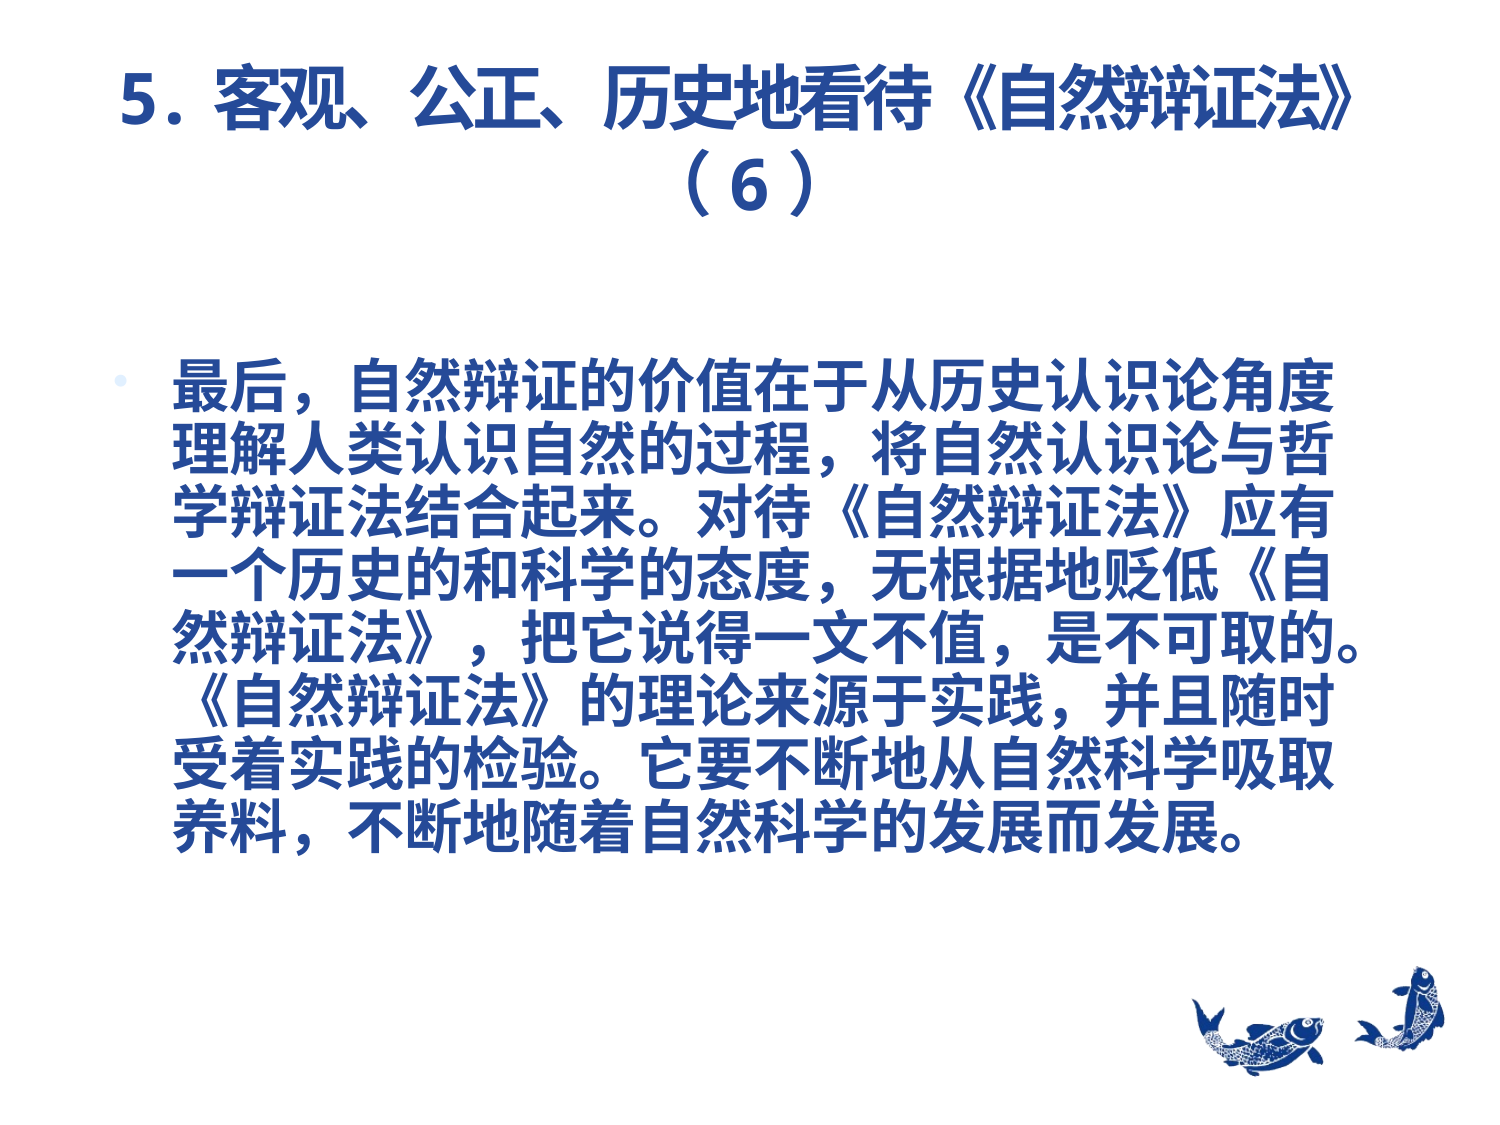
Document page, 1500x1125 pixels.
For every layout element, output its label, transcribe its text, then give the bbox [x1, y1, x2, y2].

title 5.客观、公正、历史地看待《自然辩证法》（6） [0, 45, 1500, 233]
picture [1151, 935, 1500, 1125]
list 最后，自然辩证的价值在于从历史认识论角度理解人类认识自然的过程，将自然认识论与哲学辩证法结合起来。对待《自然辩证法》应有一个历史的和科学的态度，无根据地贬低《自然辩证法》，把它说得一文不值，是不可取的。《自然辩证法》的理论来源于实践，并且随时受着实践的检验。它要不断地从自然科学吸取养料，不断地随着自然科学的发展而发展。 [99, 349, 1400, 929]
